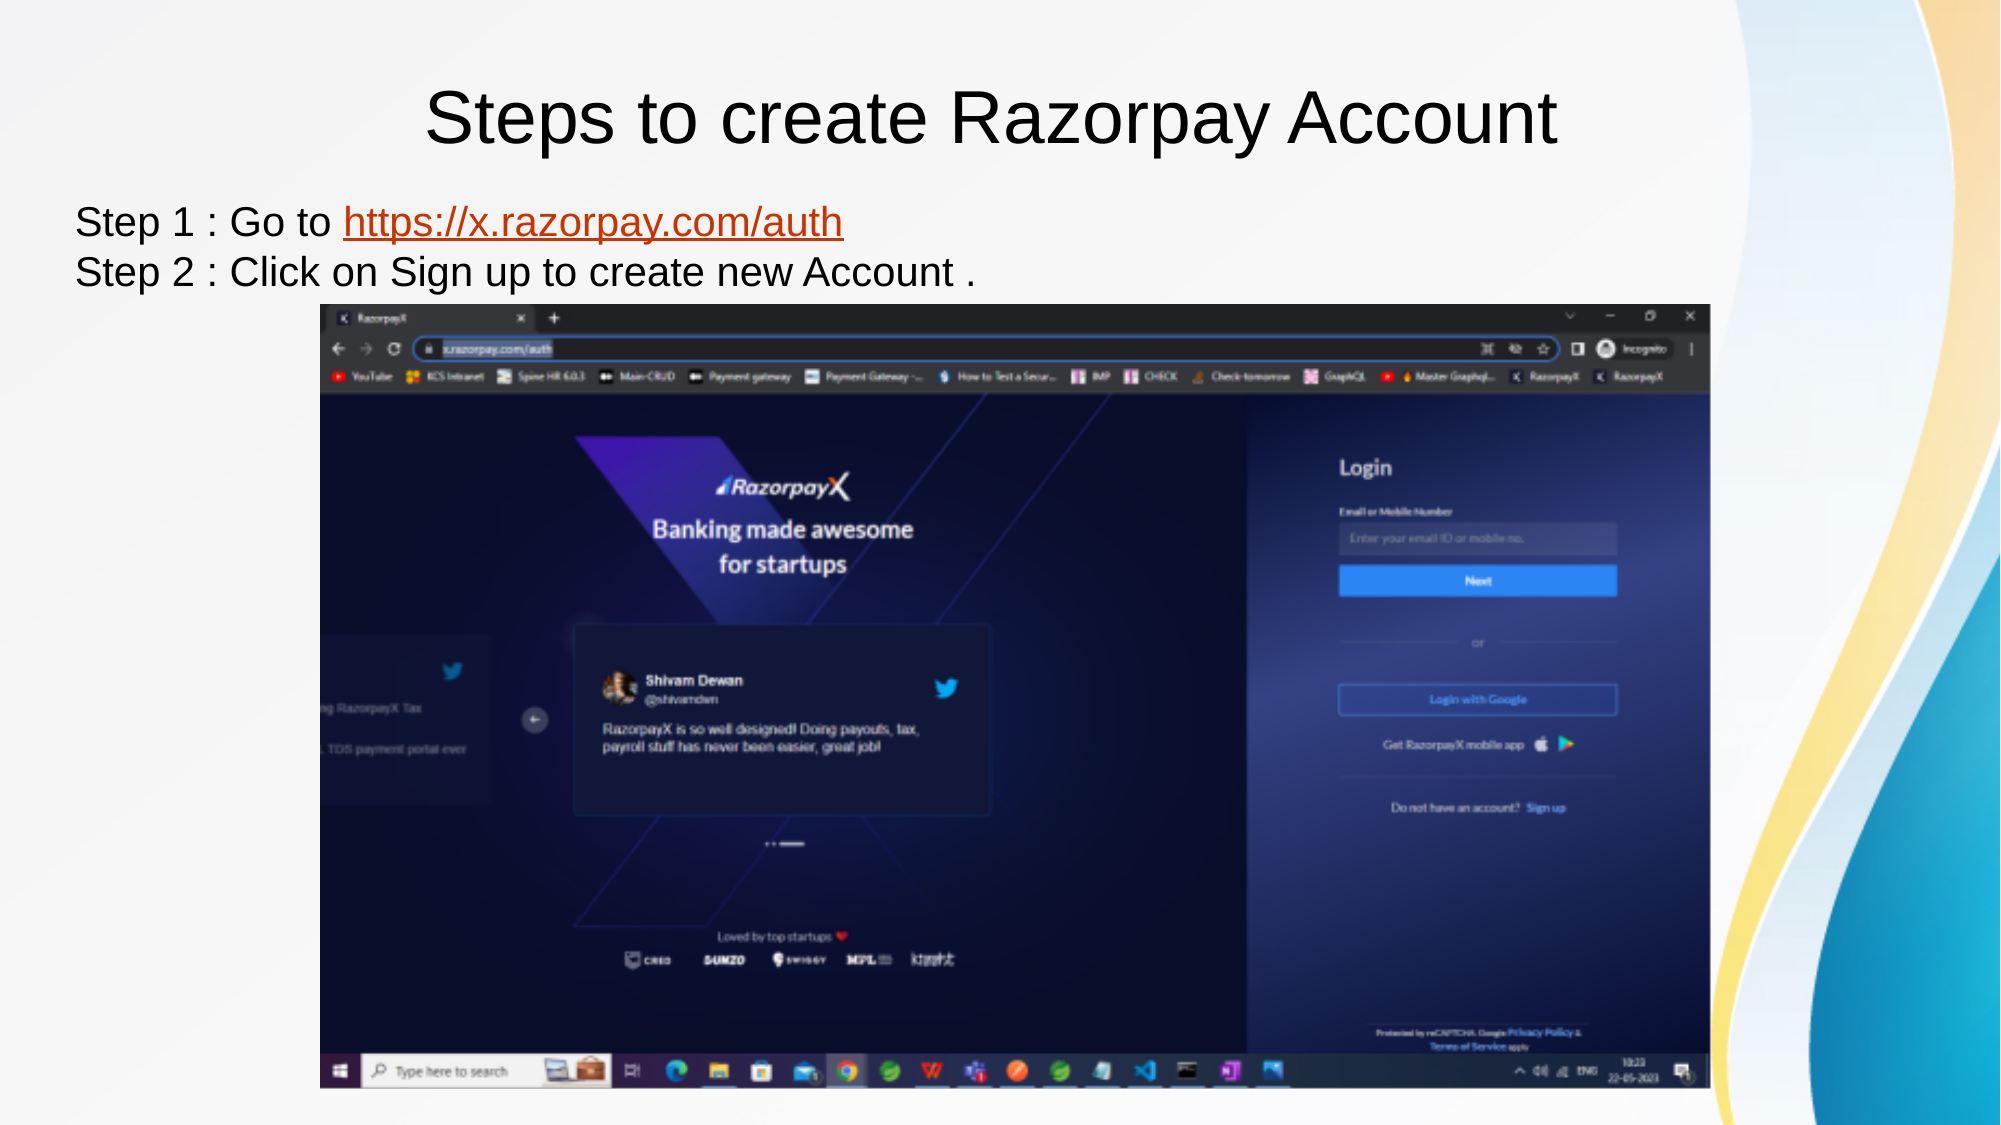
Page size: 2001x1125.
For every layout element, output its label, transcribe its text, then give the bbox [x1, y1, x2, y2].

title Steps to create Razorpay Account [91, 65, 1893, 162]
picture [0, 0, 2001, 1125]
text_box Step 1 : Go to https://x.razorpay.com/auth Step 2 : Click on Sign up to create new Account . [59, 186, 1102, 302]
